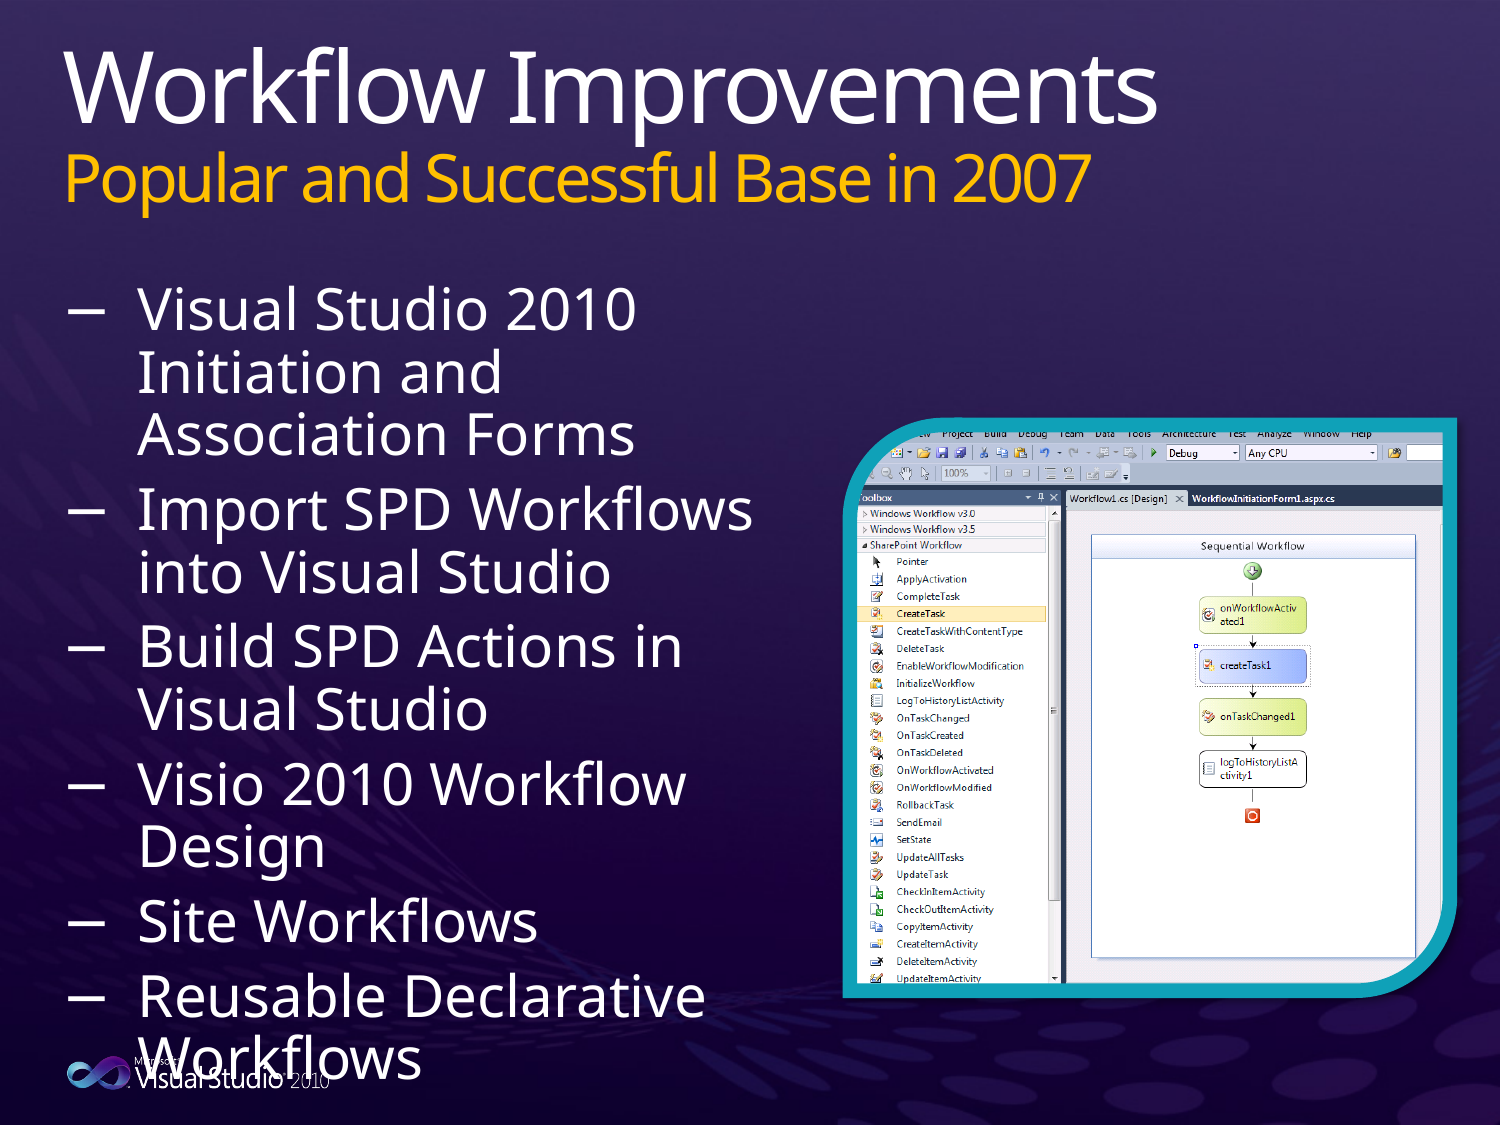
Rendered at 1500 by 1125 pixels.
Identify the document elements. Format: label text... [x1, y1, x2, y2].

picture [0, 0, 1500, 1125]
list Visual Studio 2010 Initiation and Association Forms Import SPD Workflows into Visual Studio Build SPD Actions in Visual Studio Visio 2010 Workflow Design Site Workflows Reusable Declarative Workflows [62, 279, 828, 1105]
title Workflow Improvements Popular and Successful Base in 2007 [62, 37, 1438, 220]
